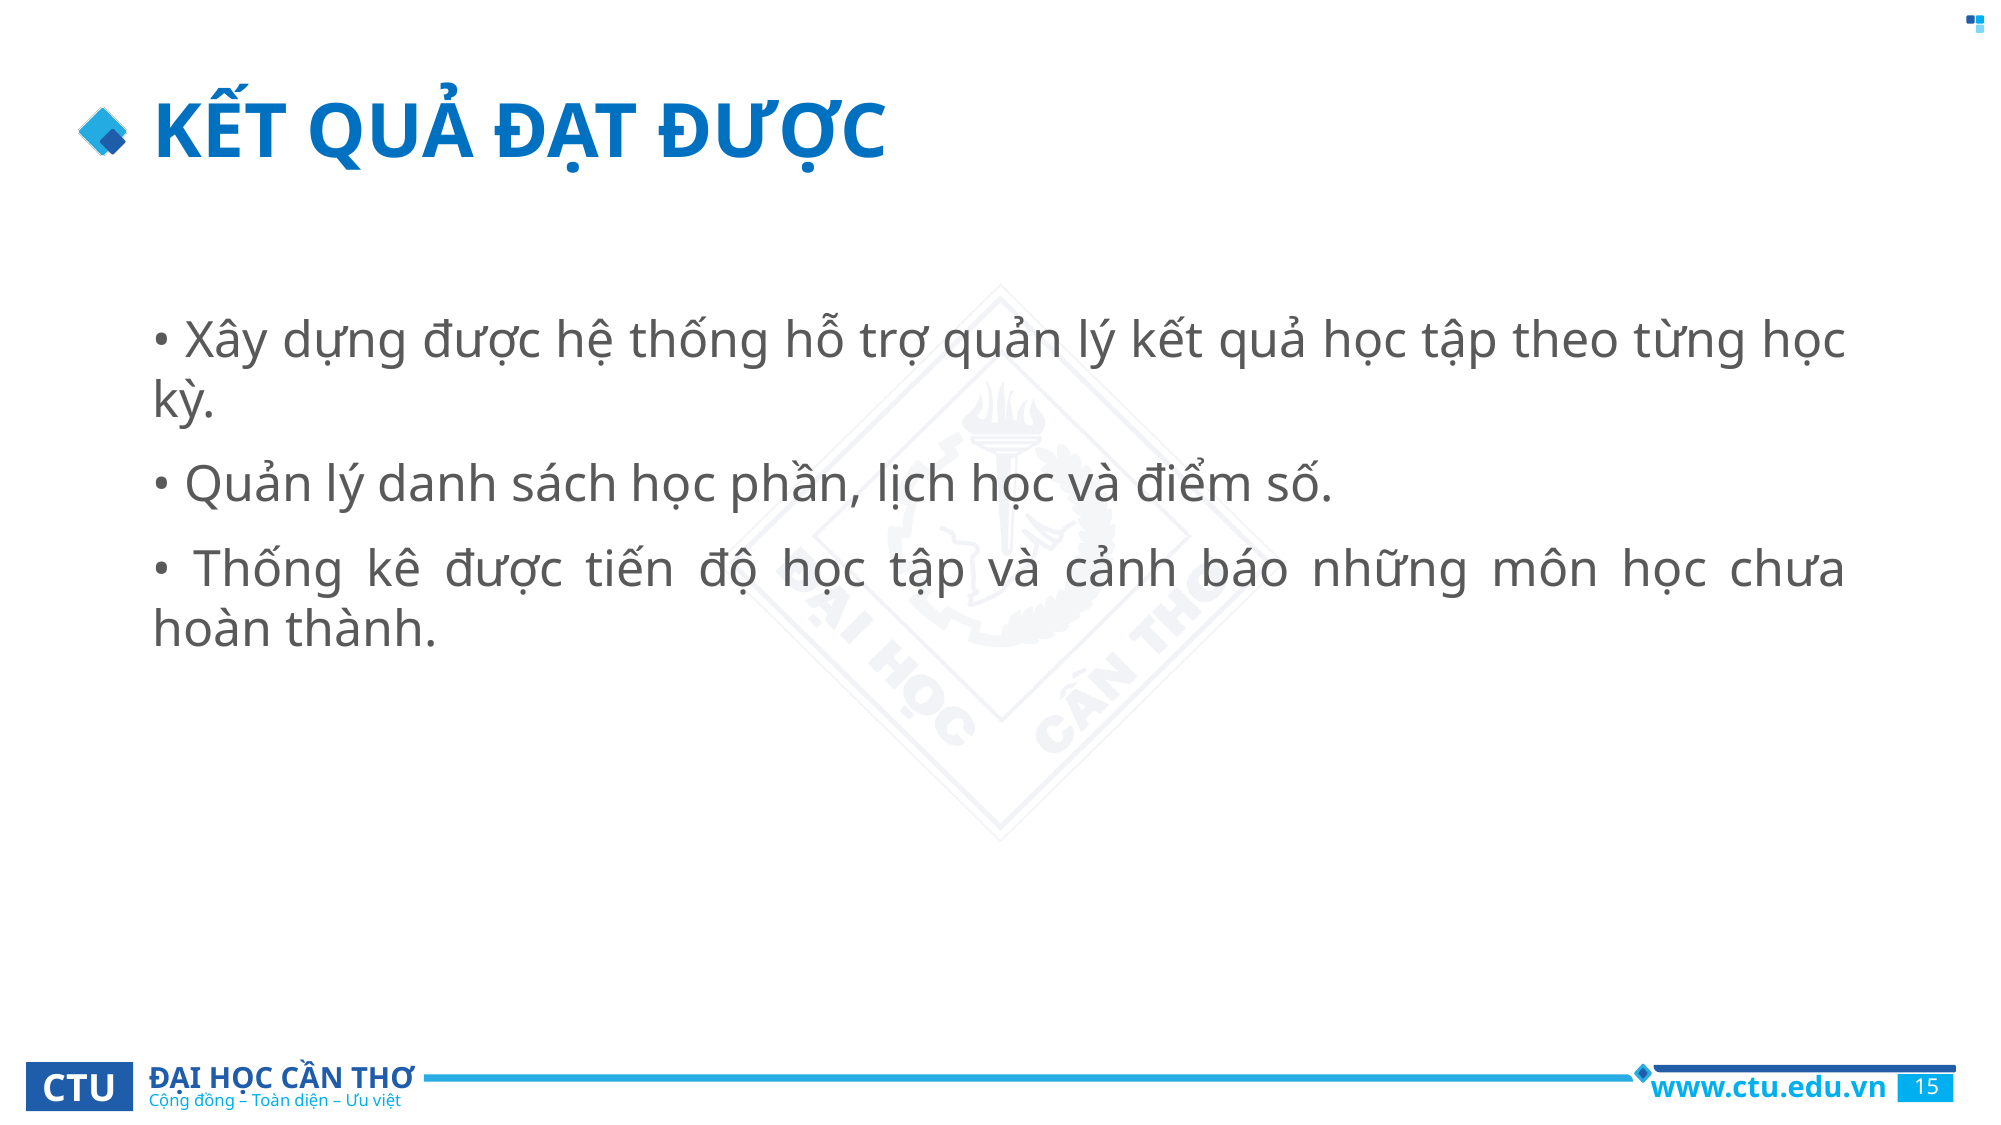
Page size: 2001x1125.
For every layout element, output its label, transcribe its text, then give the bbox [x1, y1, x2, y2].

list • Xây dựng được hệ thống hỗ trợ quản lý kết quả học tập theo từng học kỳ. • Quản lý danh sách học phần, lịch học và điểm số. • Thống kê được tiến độ học tập và cảnh báo những môn học chưa hoàn thành. [137, 299, 1863, 716]
title KẾT QUẢ ĐẠT ĐƯỢC [137, 24, 1863, 243]
picture [78, 107, 127, 156]
